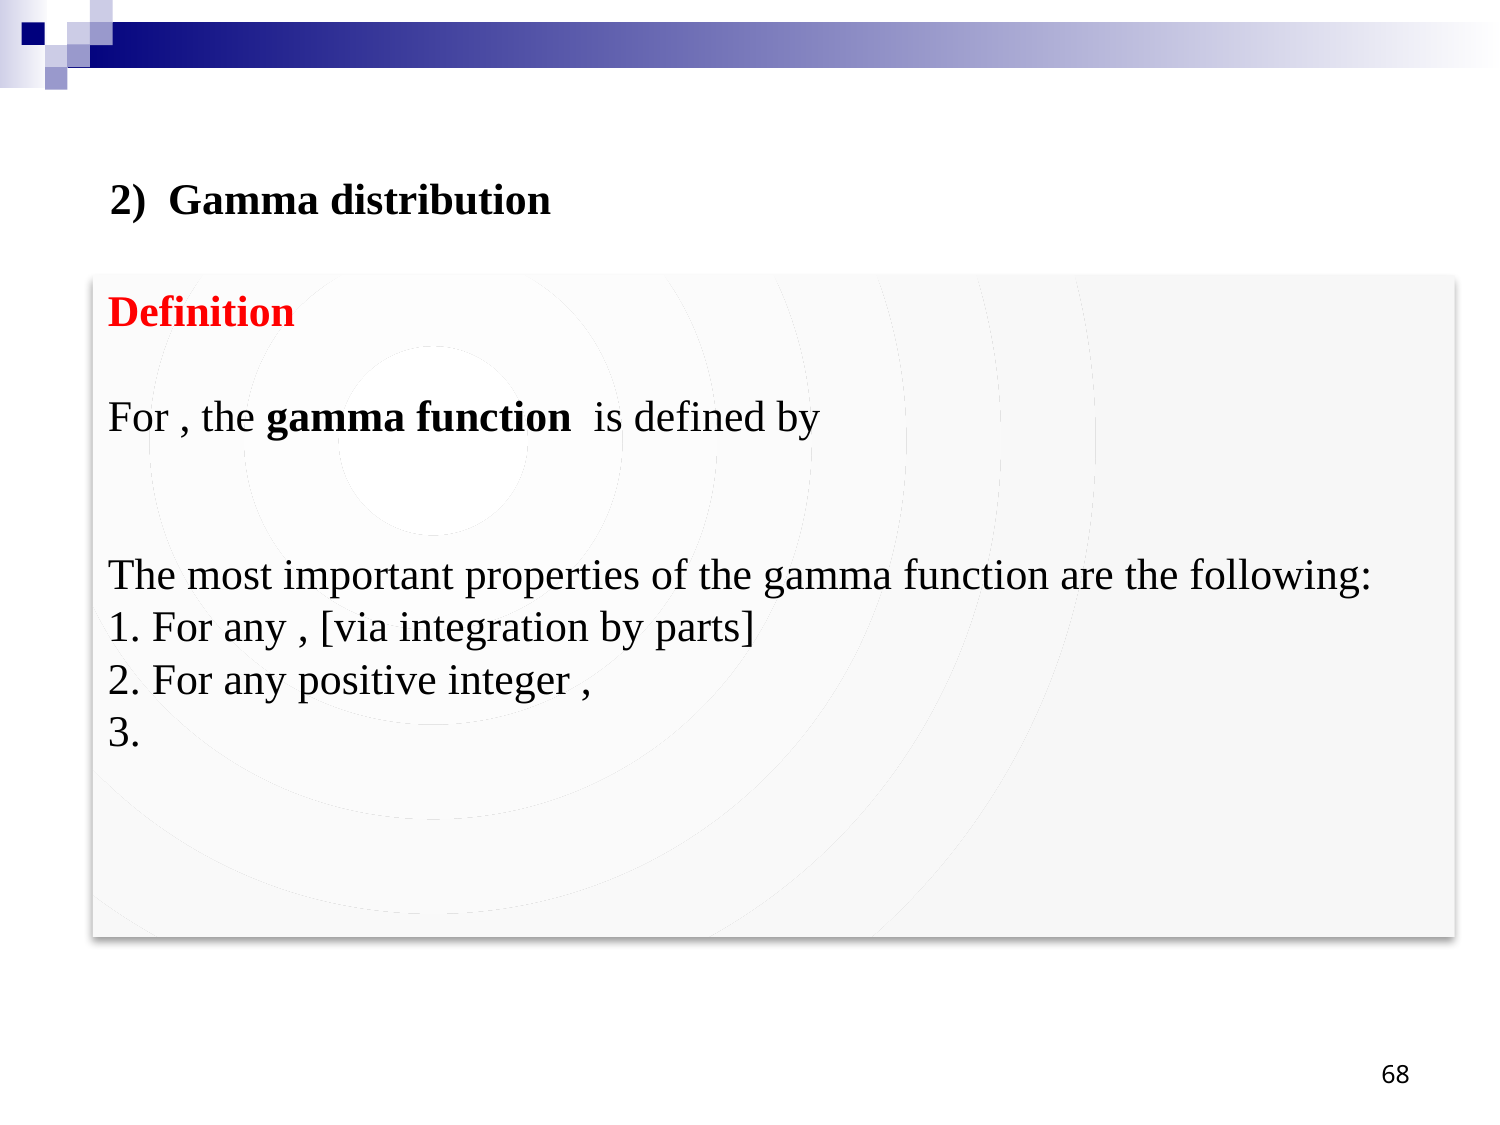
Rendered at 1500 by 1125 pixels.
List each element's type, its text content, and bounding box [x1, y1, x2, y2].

text_box 2) Gamma distribution [95, 163, 578, 231]
slide_number 68 [1074, 1024, 1426, 1101]
